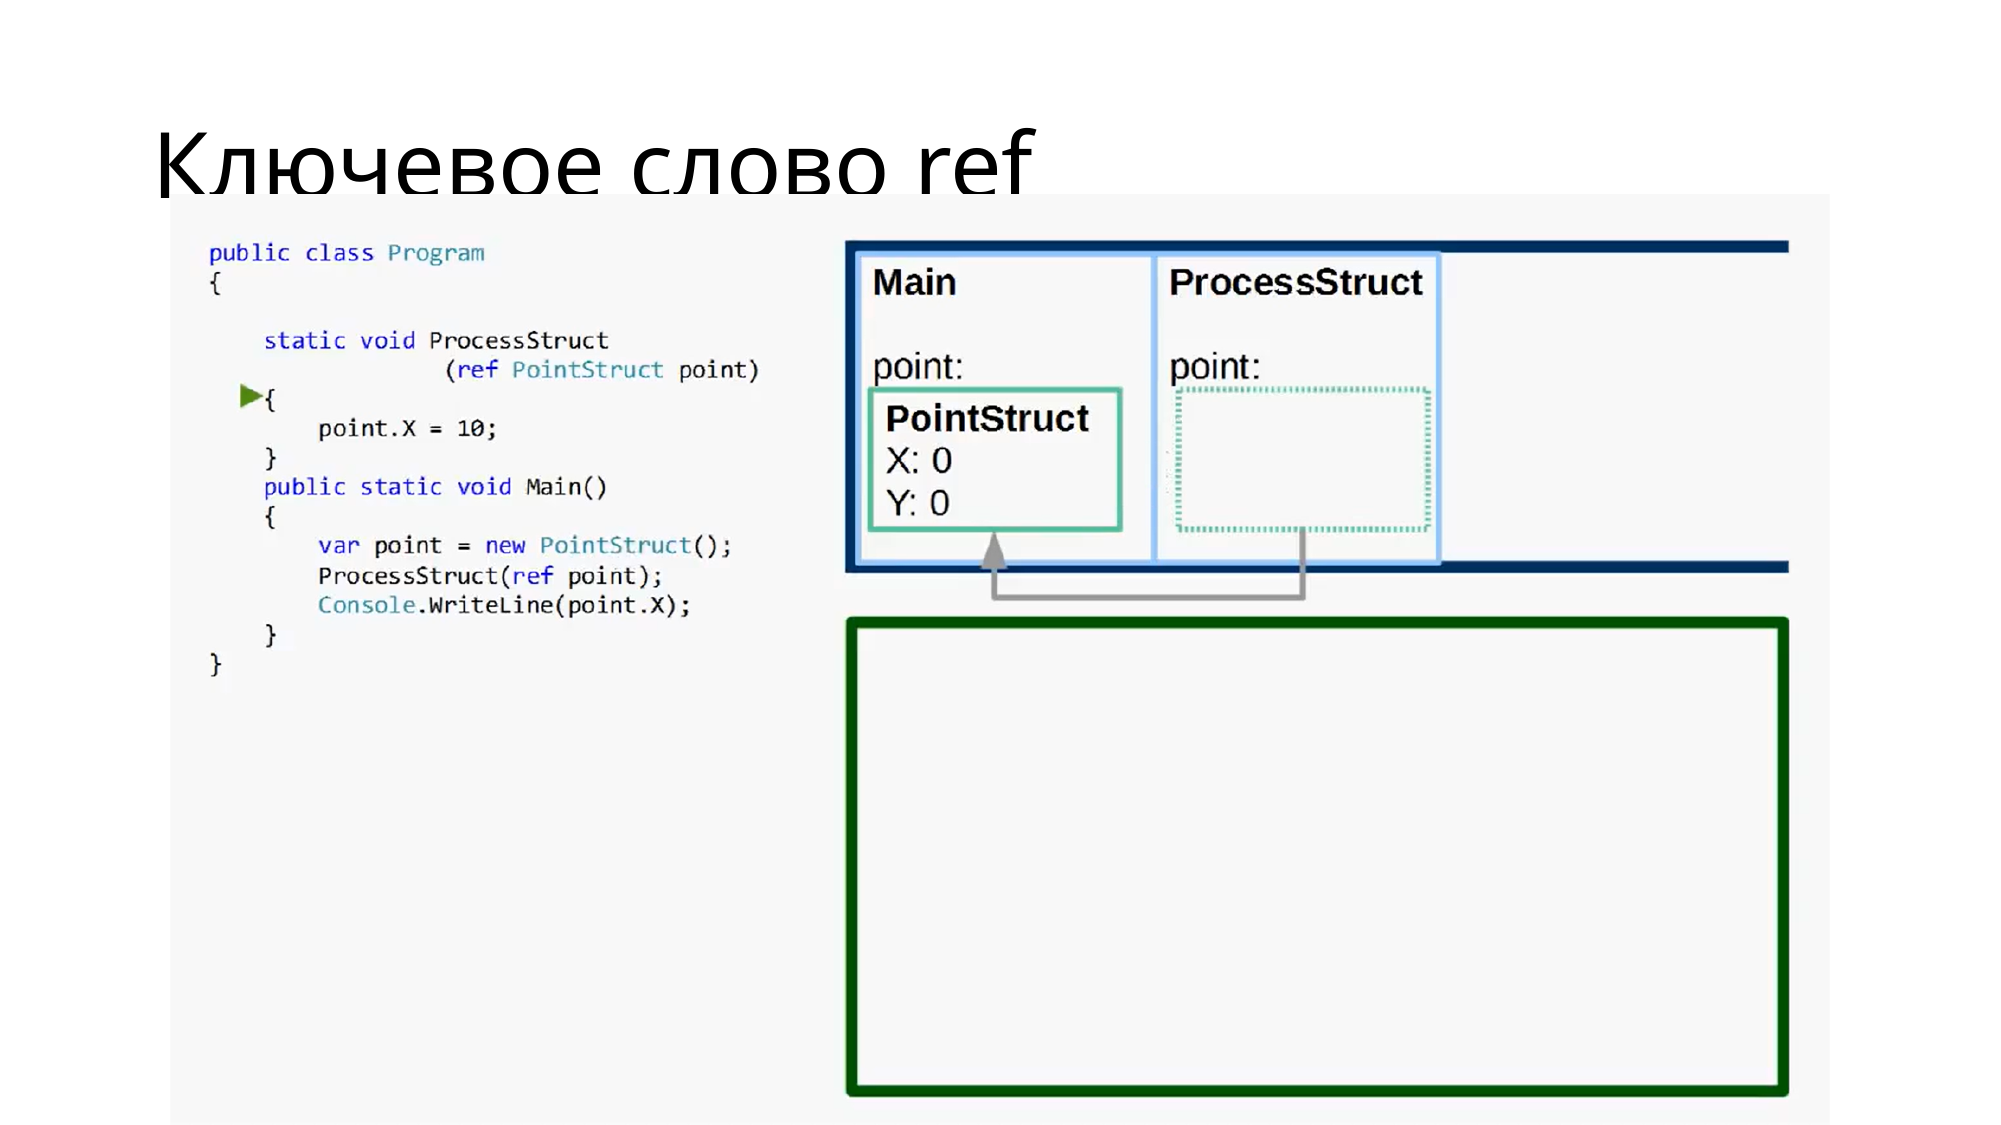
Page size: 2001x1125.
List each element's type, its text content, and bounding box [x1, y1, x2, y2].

title Ключевое слово ref [137, 59, 1863, 278]
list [170, 194, 1830, 1125]
